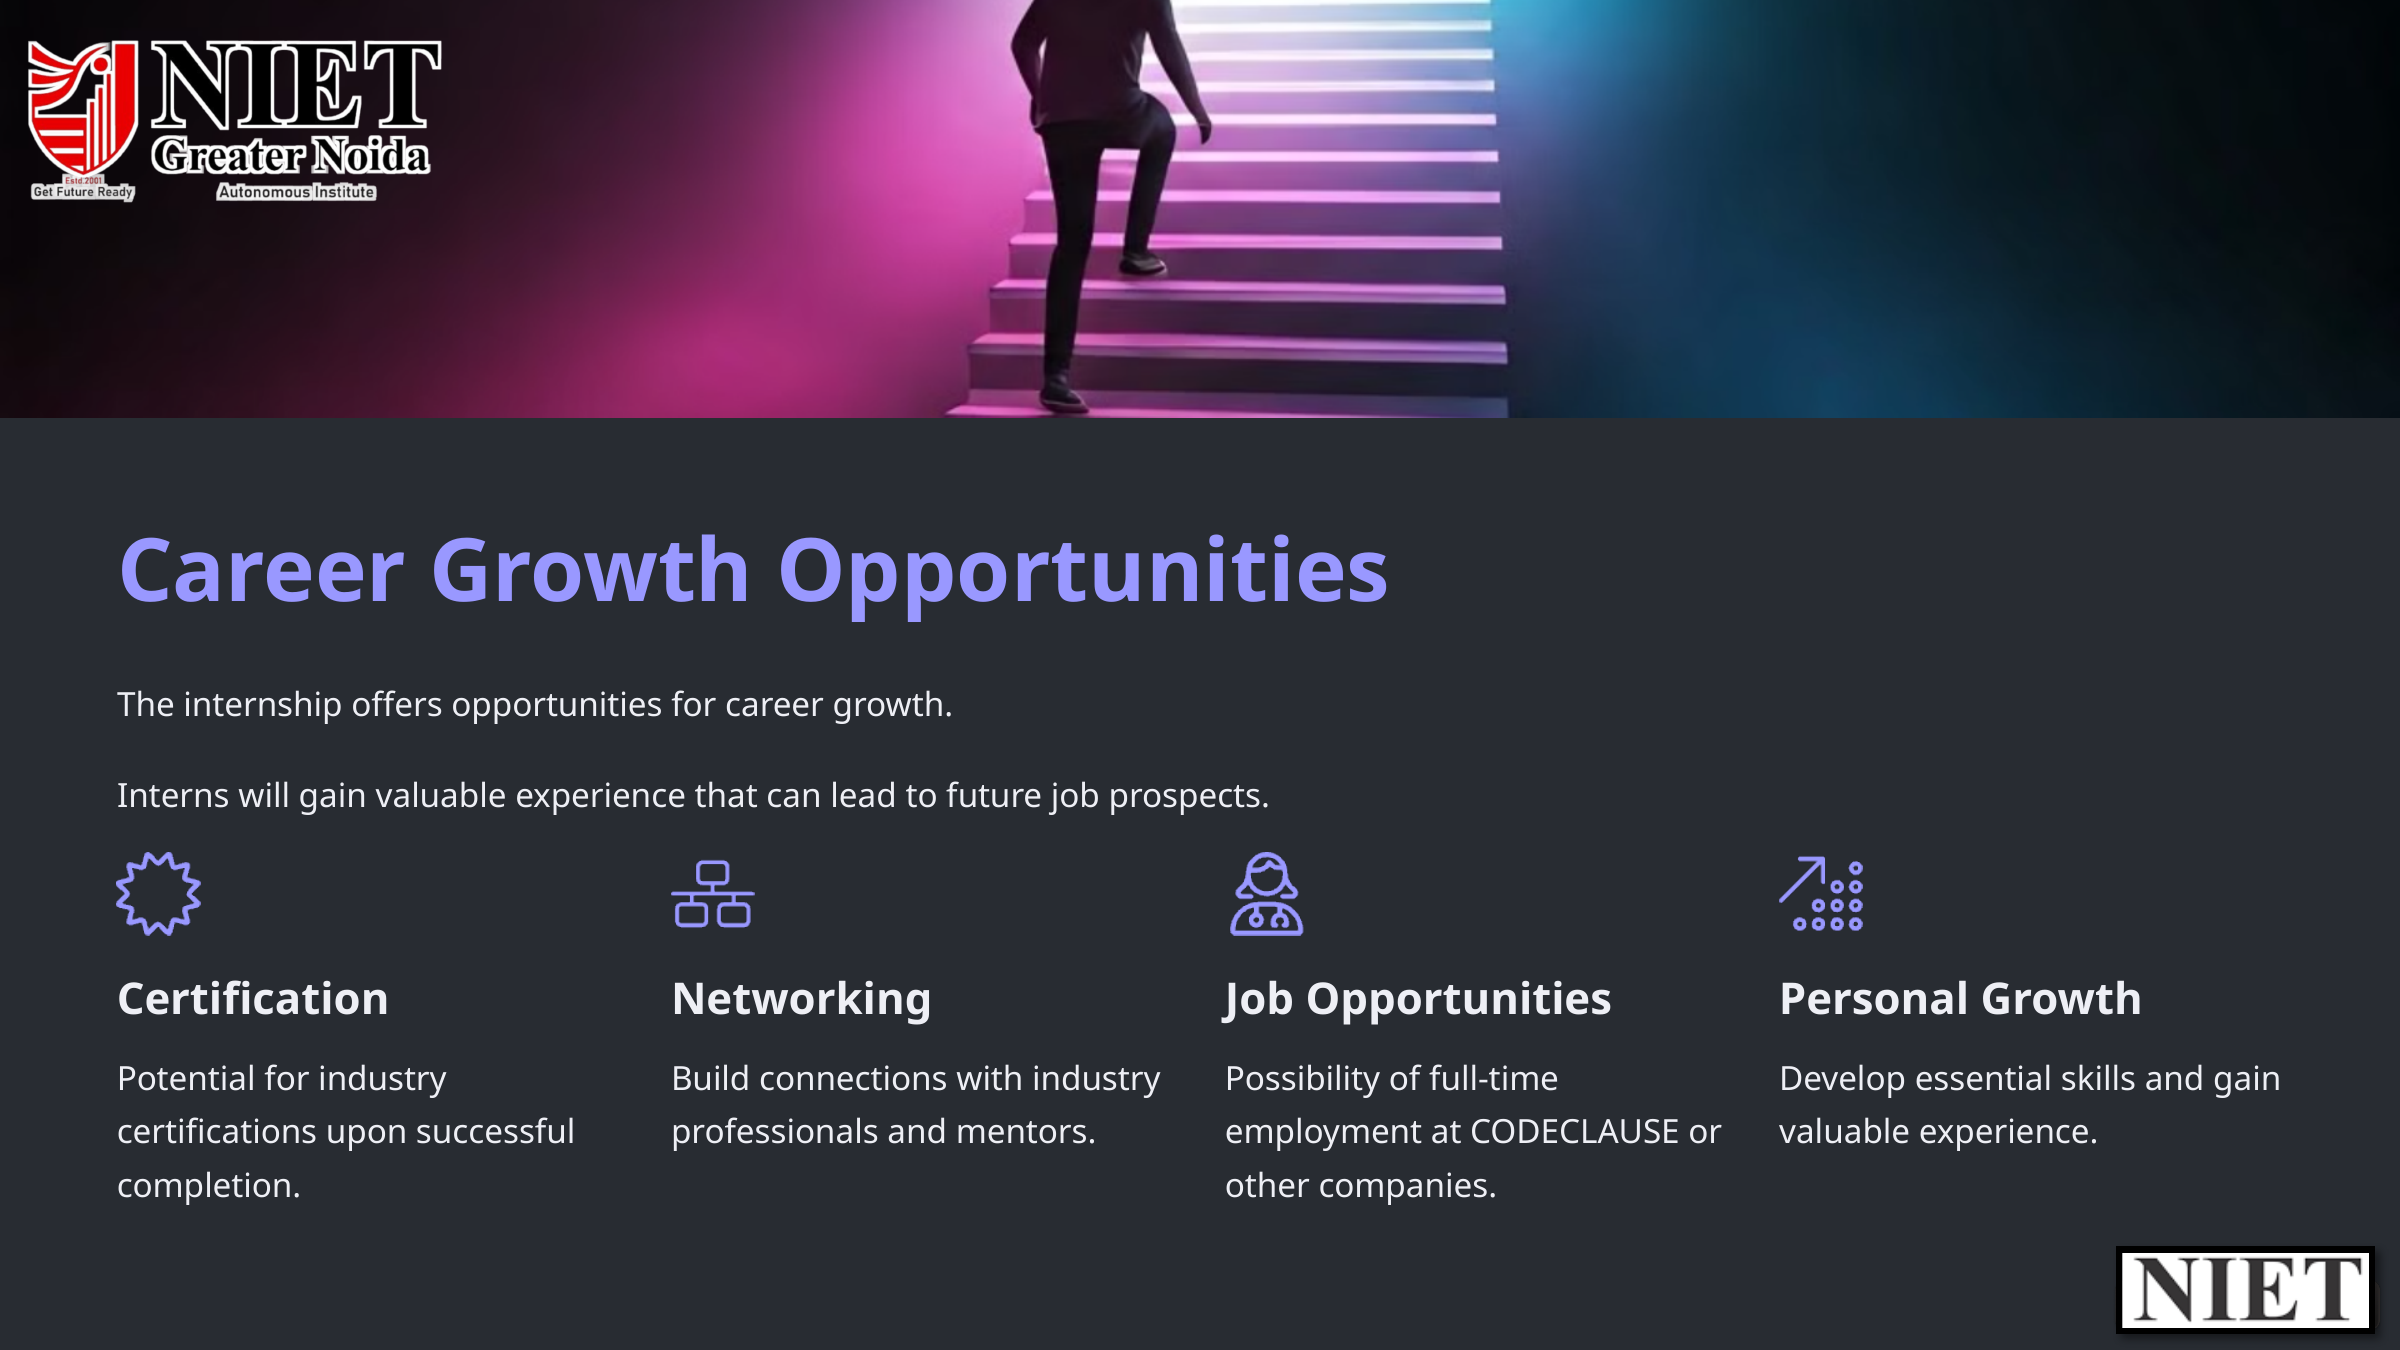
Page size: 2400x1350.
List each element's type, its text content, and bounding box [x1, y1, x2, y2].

text_box The internship offers opportunities for career growth. [116, 669, 2283, 724]
text_box Develop essential skills and gain valuable experience. [1779, 1044, 2283, 1152]
text_box Job Opportunities [1224, 969, 1665, 1025]
picture [2122, 1252, 2370, 1329]
picture [0, 0, 2400, 457]
text_box Networking [670, 969, 1111, 1025]
picture [1779, 852, 1863, 936]
picture [2106, 1271, 2389, 1339]
text_box Certification [116, 969, 557, 1025]
picture [671, 852, 755, 936]
text_box Career Growth Opportunities [116, 509, 1235, 620]
picture [116, 852, 201, 936]
text_box Build connections with industry professionals and mentors. [670, 1044, 1175, 1205]
text_box Personal Growth [1779, 969, 2219, 1025]
picture [1225, 852, 1309, 936]
text_box Possibility of full-time employment at CODECLAUSE or other companies. [1224, 1044, 1729, 1259]
text_box Potential for industry certifications upon successful completion. [116, 1044, 621, 1205]
text_box Interns will gain valuable experience that can lead to future job prospects. [116, 761, 2283, 815]
